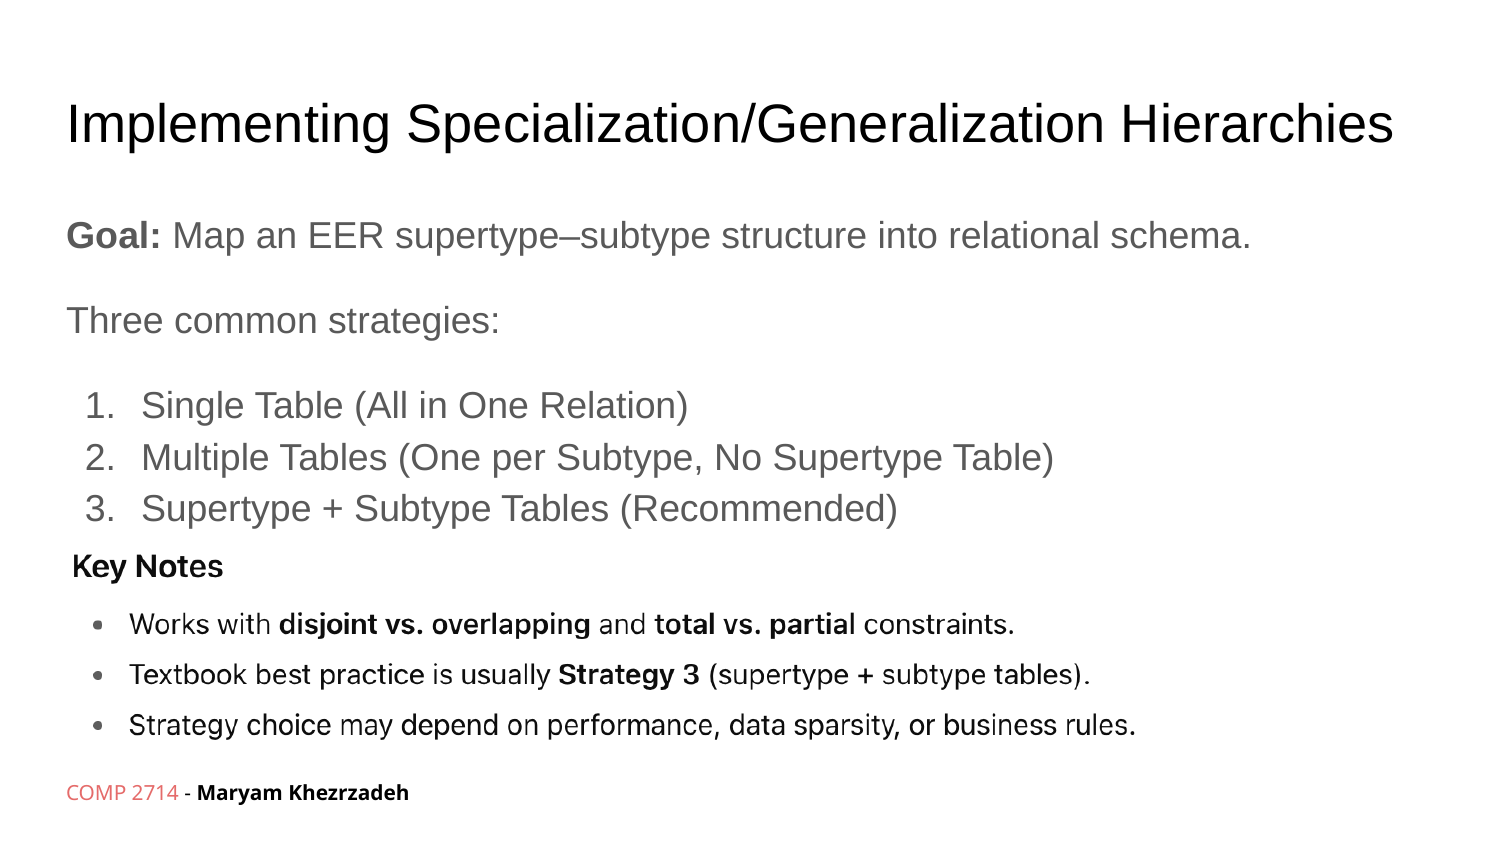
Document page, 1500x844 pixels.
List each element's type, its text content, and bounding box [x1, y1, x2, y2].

list Goal: Map an EER supertype–subtype structure into relational schema. Three common strategies: Single Table (All in One Relation) Multiple Tables (One per Subtype, No Supertype Table) Supertype + Subtype Tables (Recommended) [51, 189, 1449, 750]
picture [50, 533, 1160, 779]
title Implementing Specialization/Generalization Hierarchies [51, 72, 1449, 167]
